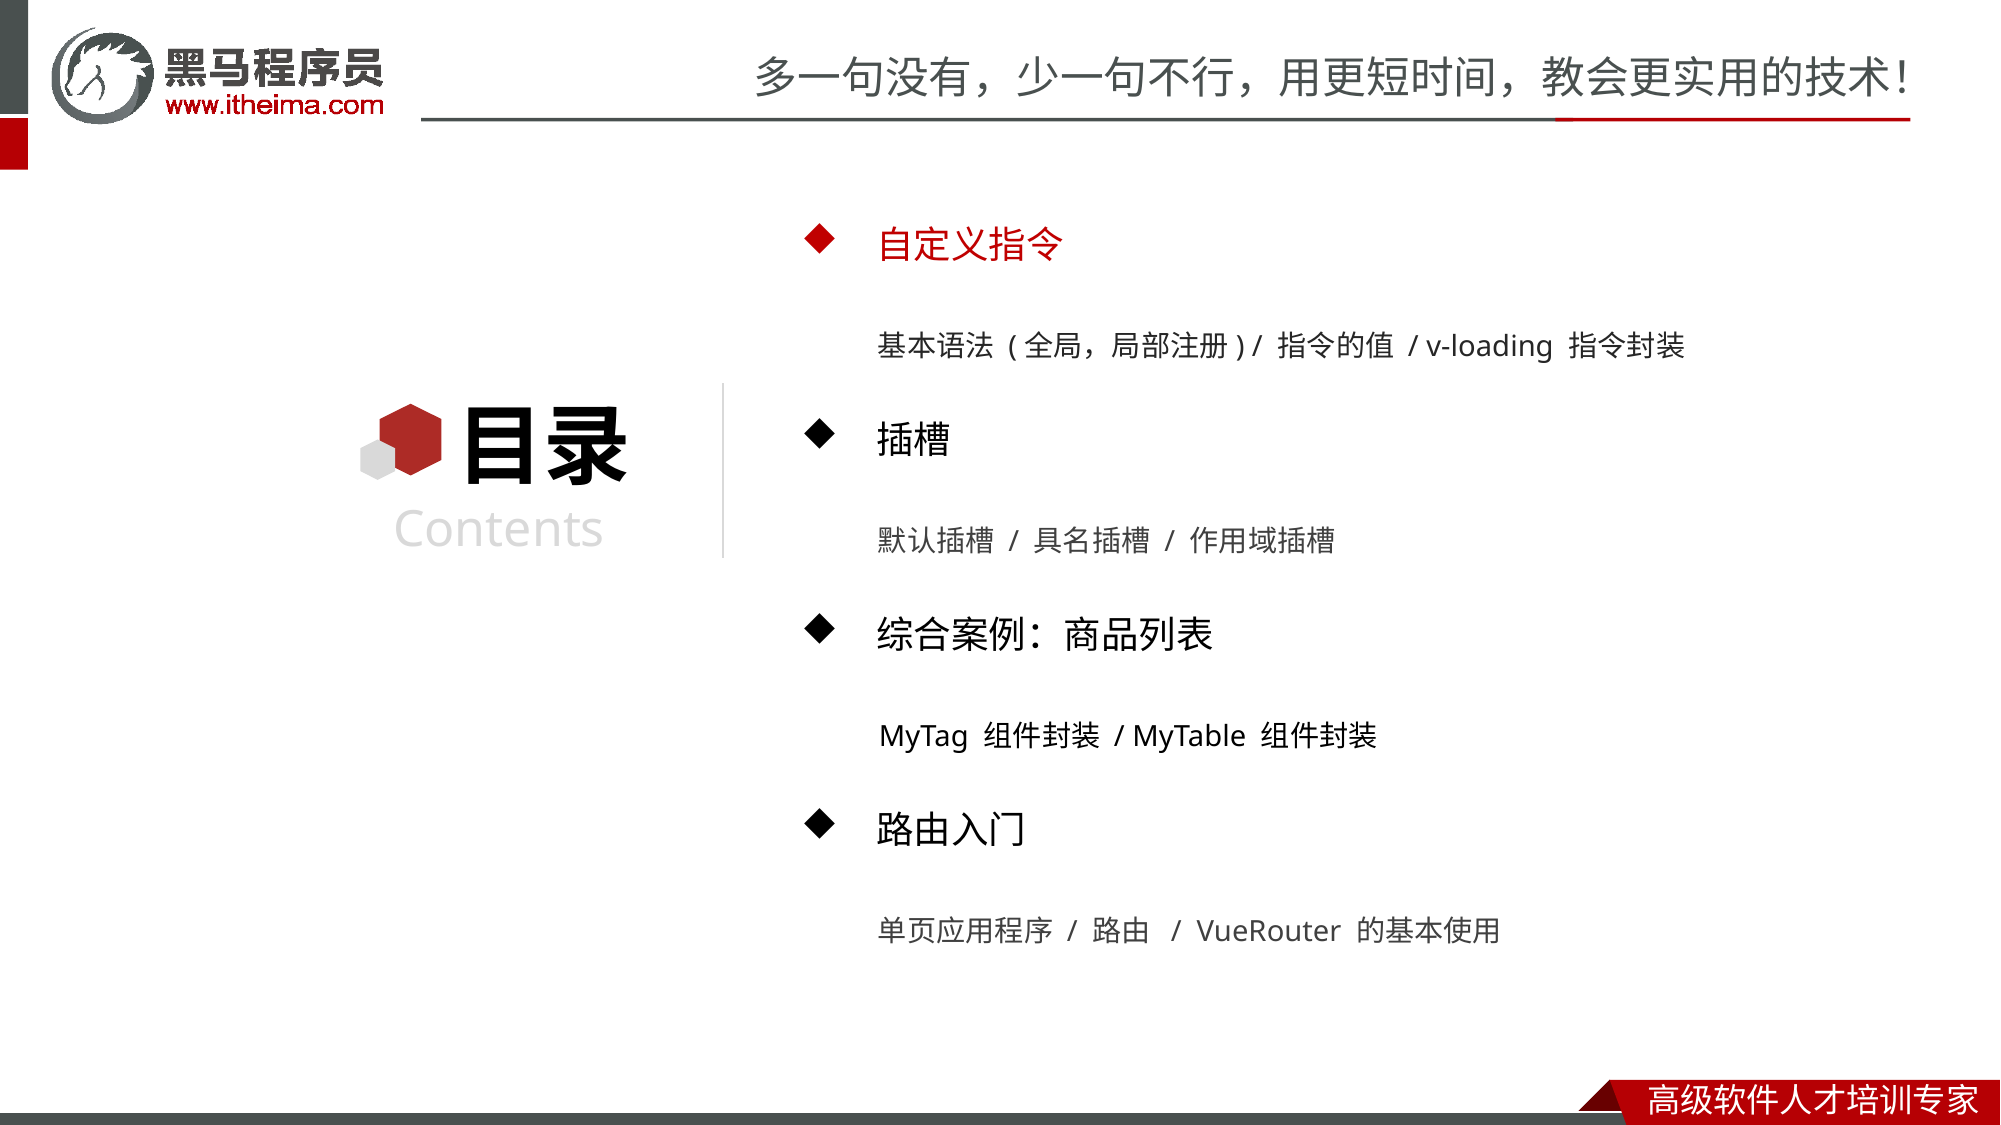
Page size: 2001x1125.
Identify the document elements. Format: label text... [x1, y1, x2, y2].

list 自定义指令 基本语法 (全局，局部注册) / 指令的值 / v-loading 指令封装 插槽 默认插槽 / 具名插槽 / 作用域插槽 综合案例：商品列表 MyTag 组件封装 / MyTable 组件封装 路由入门 单页应用程序 / 路由 / VueRouter 的基本使用 [786, 164, 2000, 961]
picture [50, 26, 384, 125]
